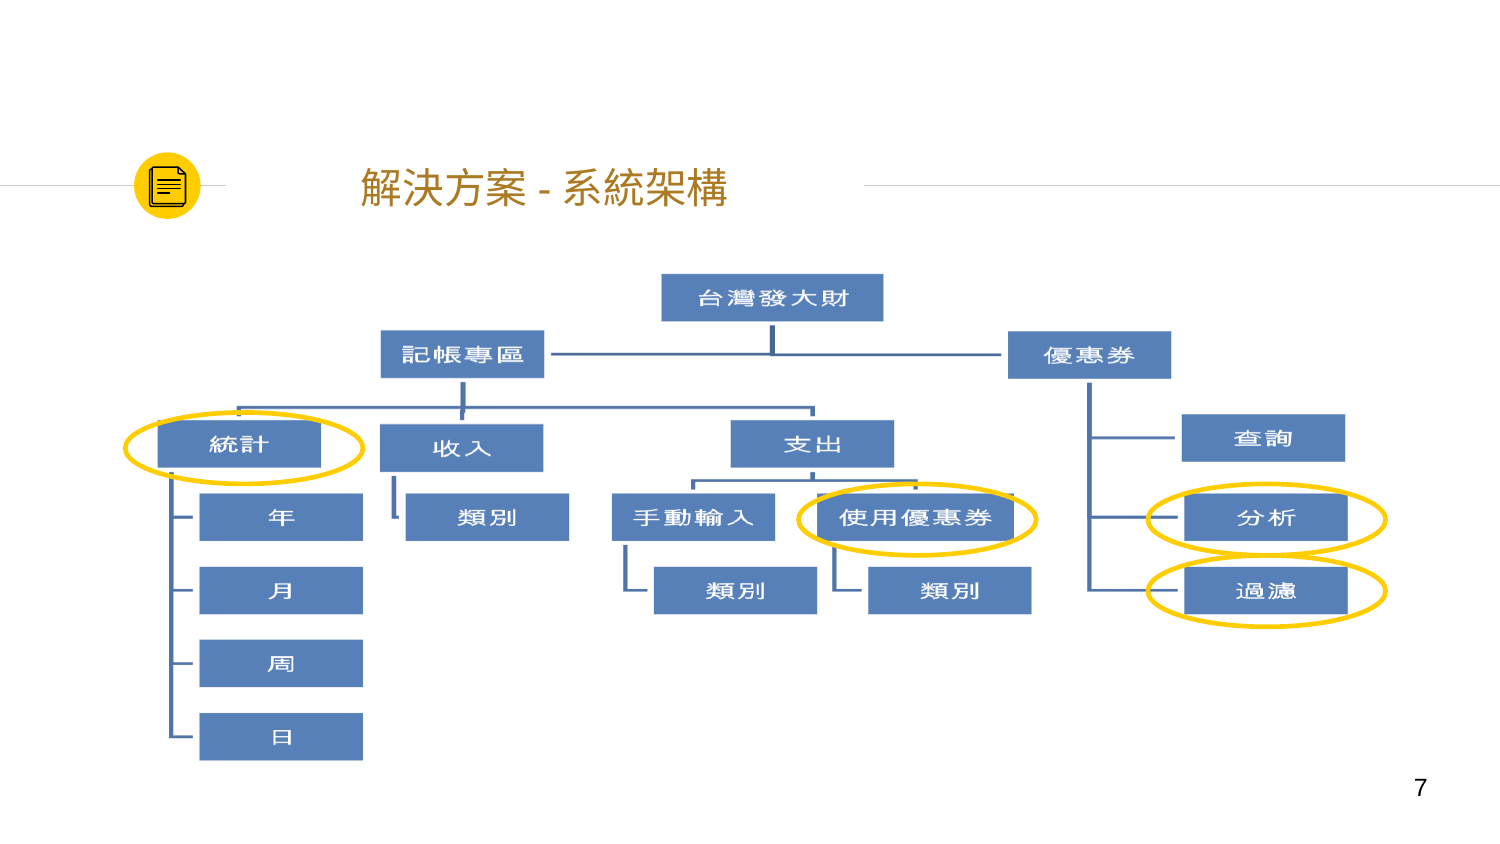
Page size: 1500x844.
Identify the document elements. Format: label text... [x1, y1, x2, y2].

slide_number ‹#› [1404, 763, 1436, 809]
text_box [149, 166, 186, 207]
title 解決方案-系統架構 [226, 151, 863, 221]
picture [59, 222, 1400, 844]
